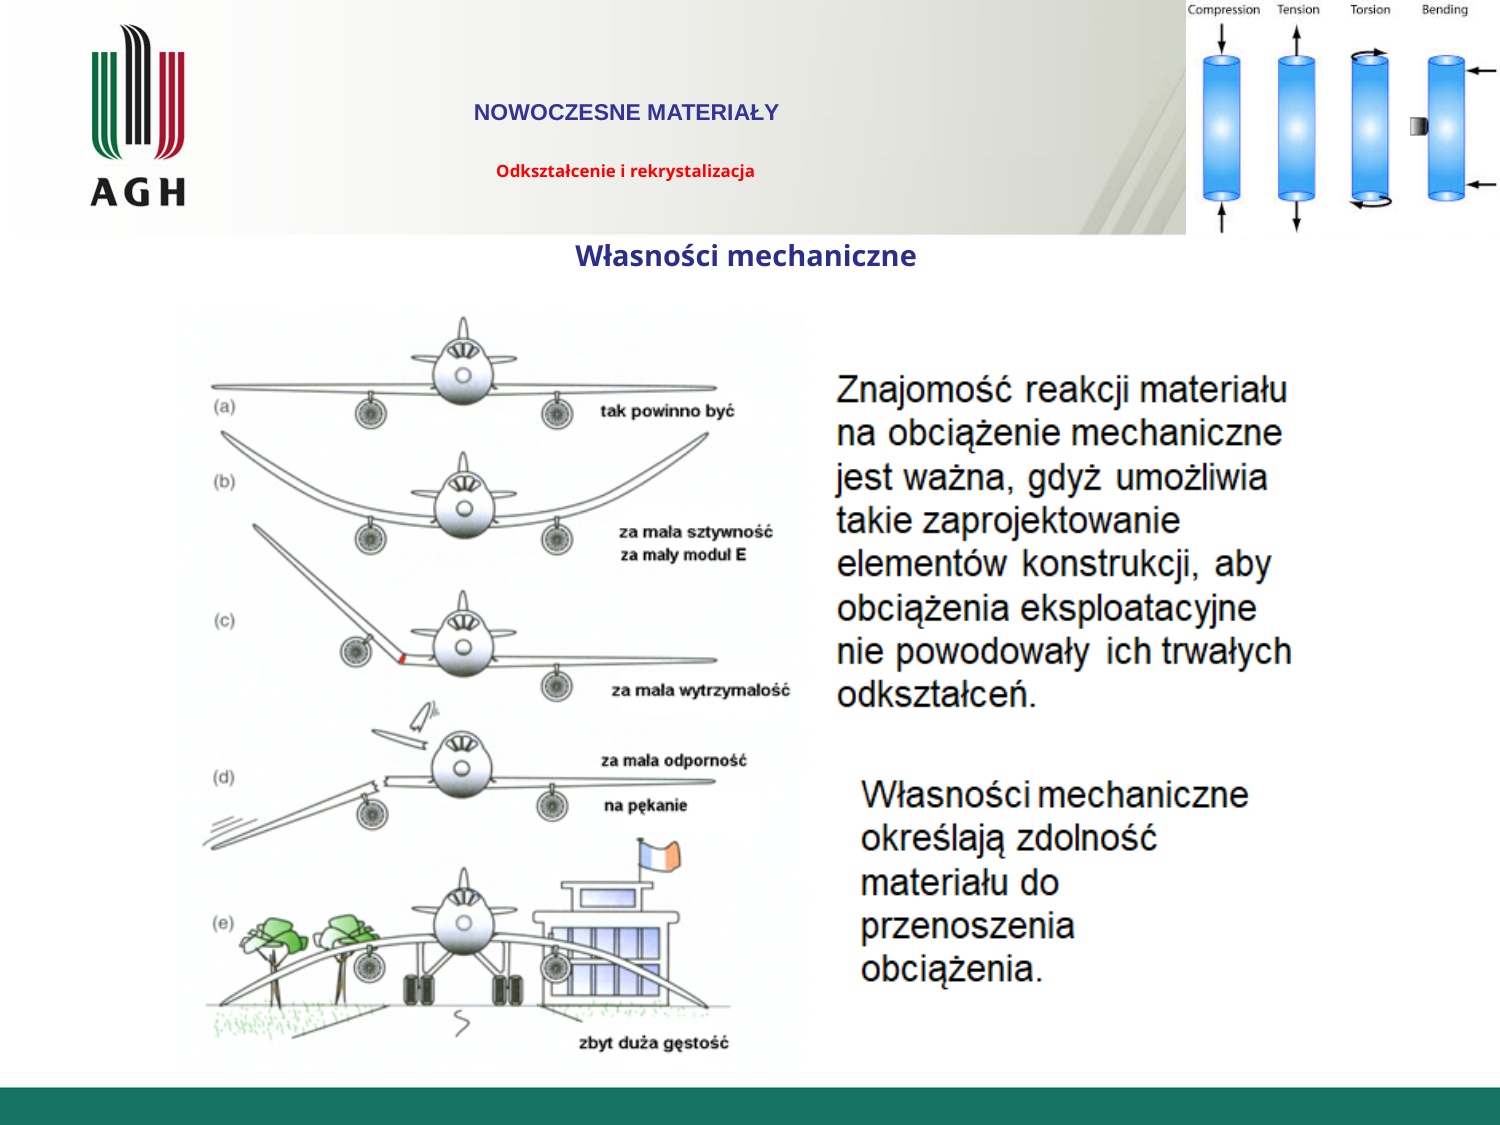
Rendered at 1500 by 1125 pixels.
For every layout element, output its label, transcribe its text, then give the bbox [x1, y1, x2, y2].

text_box Własności mechaniczne [318, 226, 1182, 301]
text_box Odkształcenie i rekrystalizacja [135, 148, 1116, 204]
text_box NOWOCZESNE MATERIAŁY [461, 98, 793, 149]
picture [0, 0, 1500, 1125]
